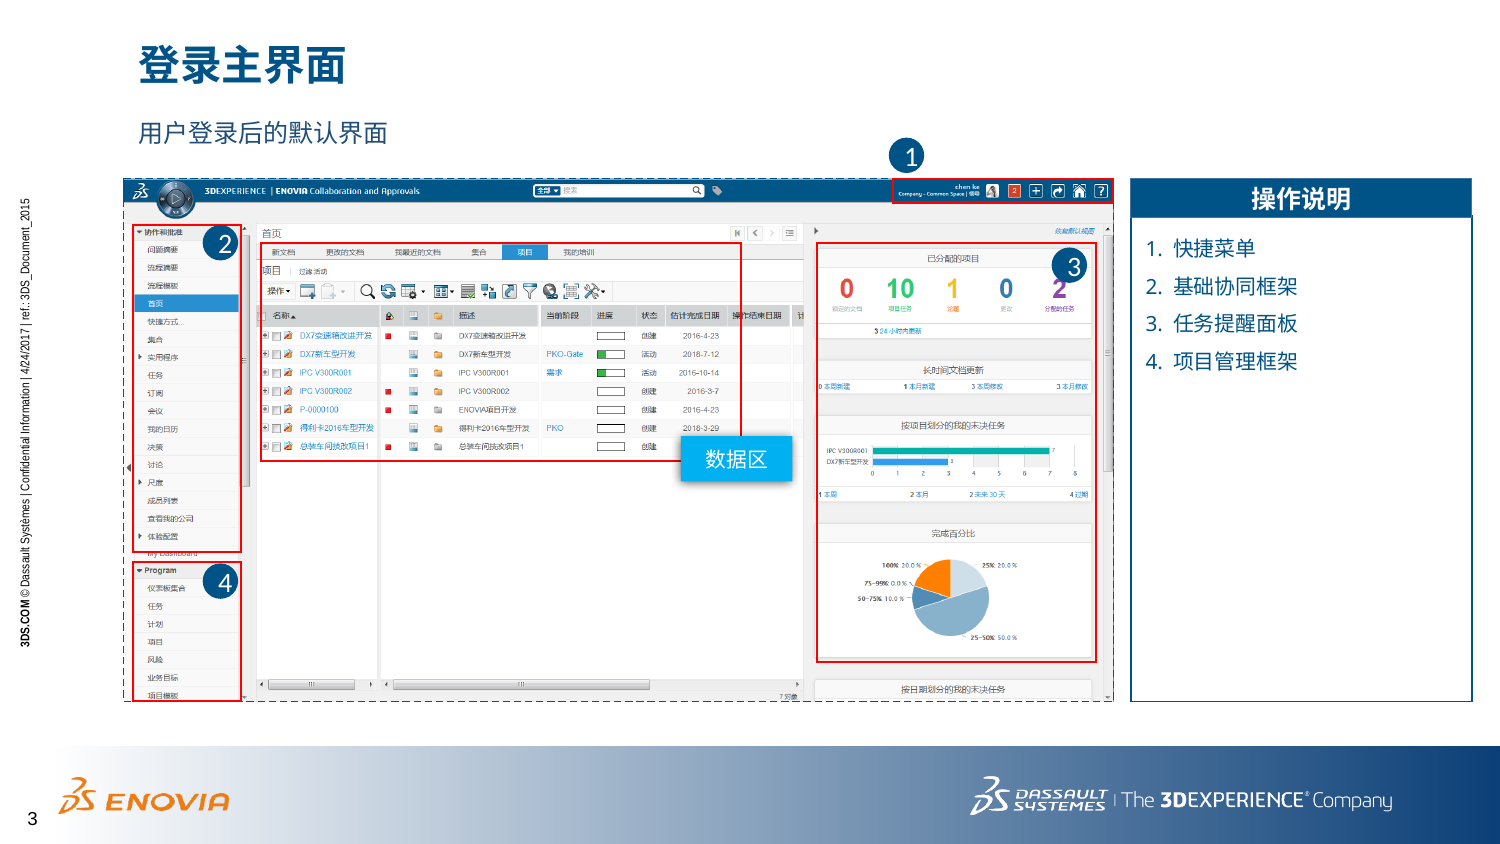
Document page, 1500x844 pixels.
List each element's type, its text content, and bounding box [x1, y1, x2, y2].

text_box 操作说明 [1130, 178, 1473, 218]
picture [123, 178, 1114, 702]
text_box 1. 快捷菜单 2. 基础协同框架 3. 任务提醒面板 4. 项目管理框架 [1130, 218, 1473, 702]
list 用户登录后的默认界面 [123, 113, 1418, 156]
picture [58, 777, 229, 814]
title 登录主界面 [123, 36, 1418, 99]
text_box 1 [887, 136, 926, 175]
picture [962, 775, 1400, 815]
